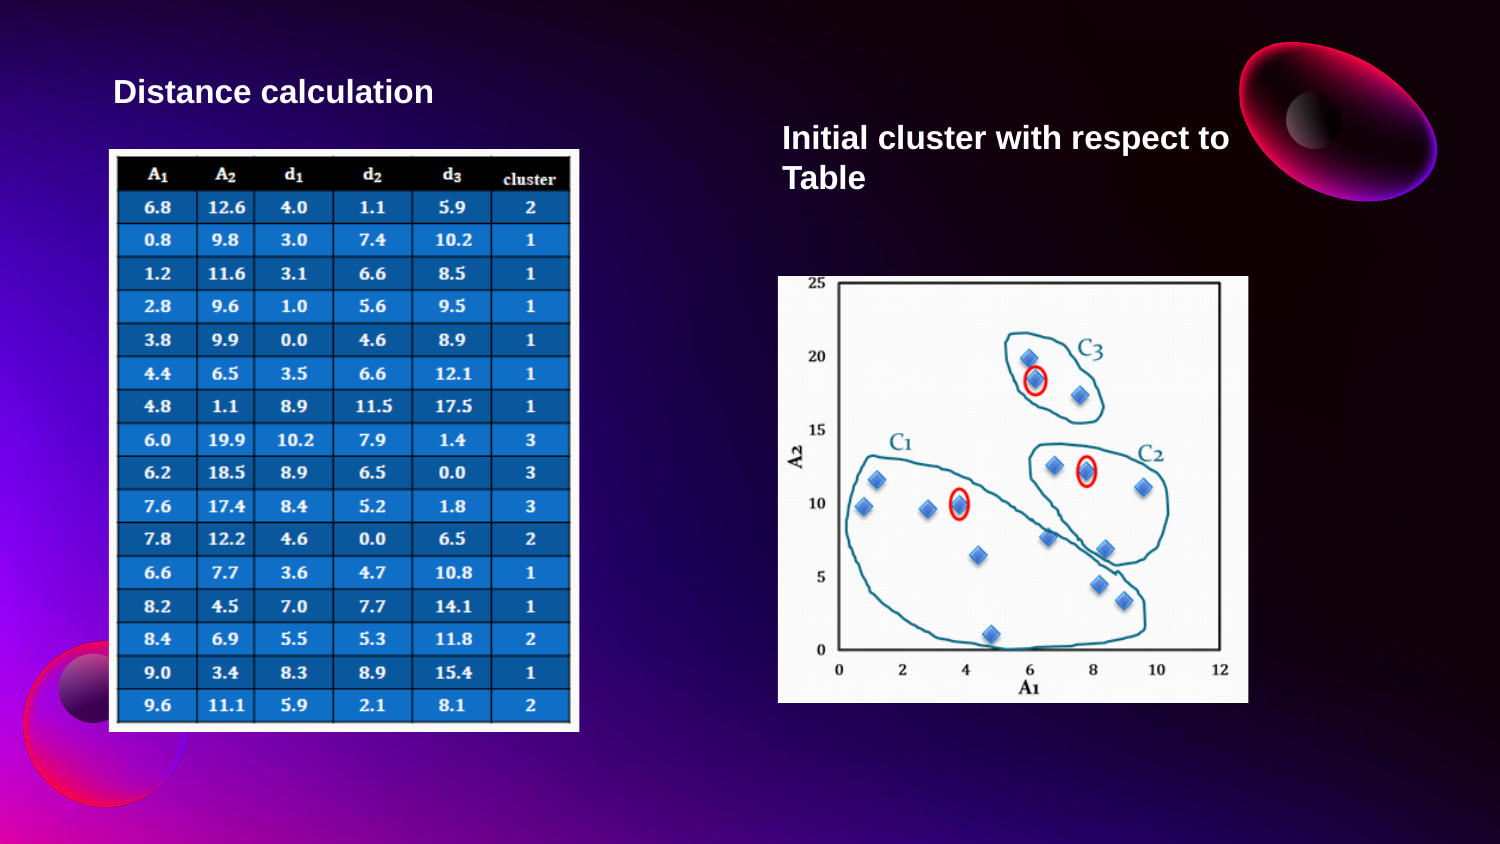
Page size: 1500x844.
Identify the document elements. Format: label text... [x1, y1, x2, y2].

picture [0, 0, 1500, 844]
text_box Initial cluster with respect to Table [767, 101, 1260, 212]
text_box Distance calculation [98, 54, 591, 125]
